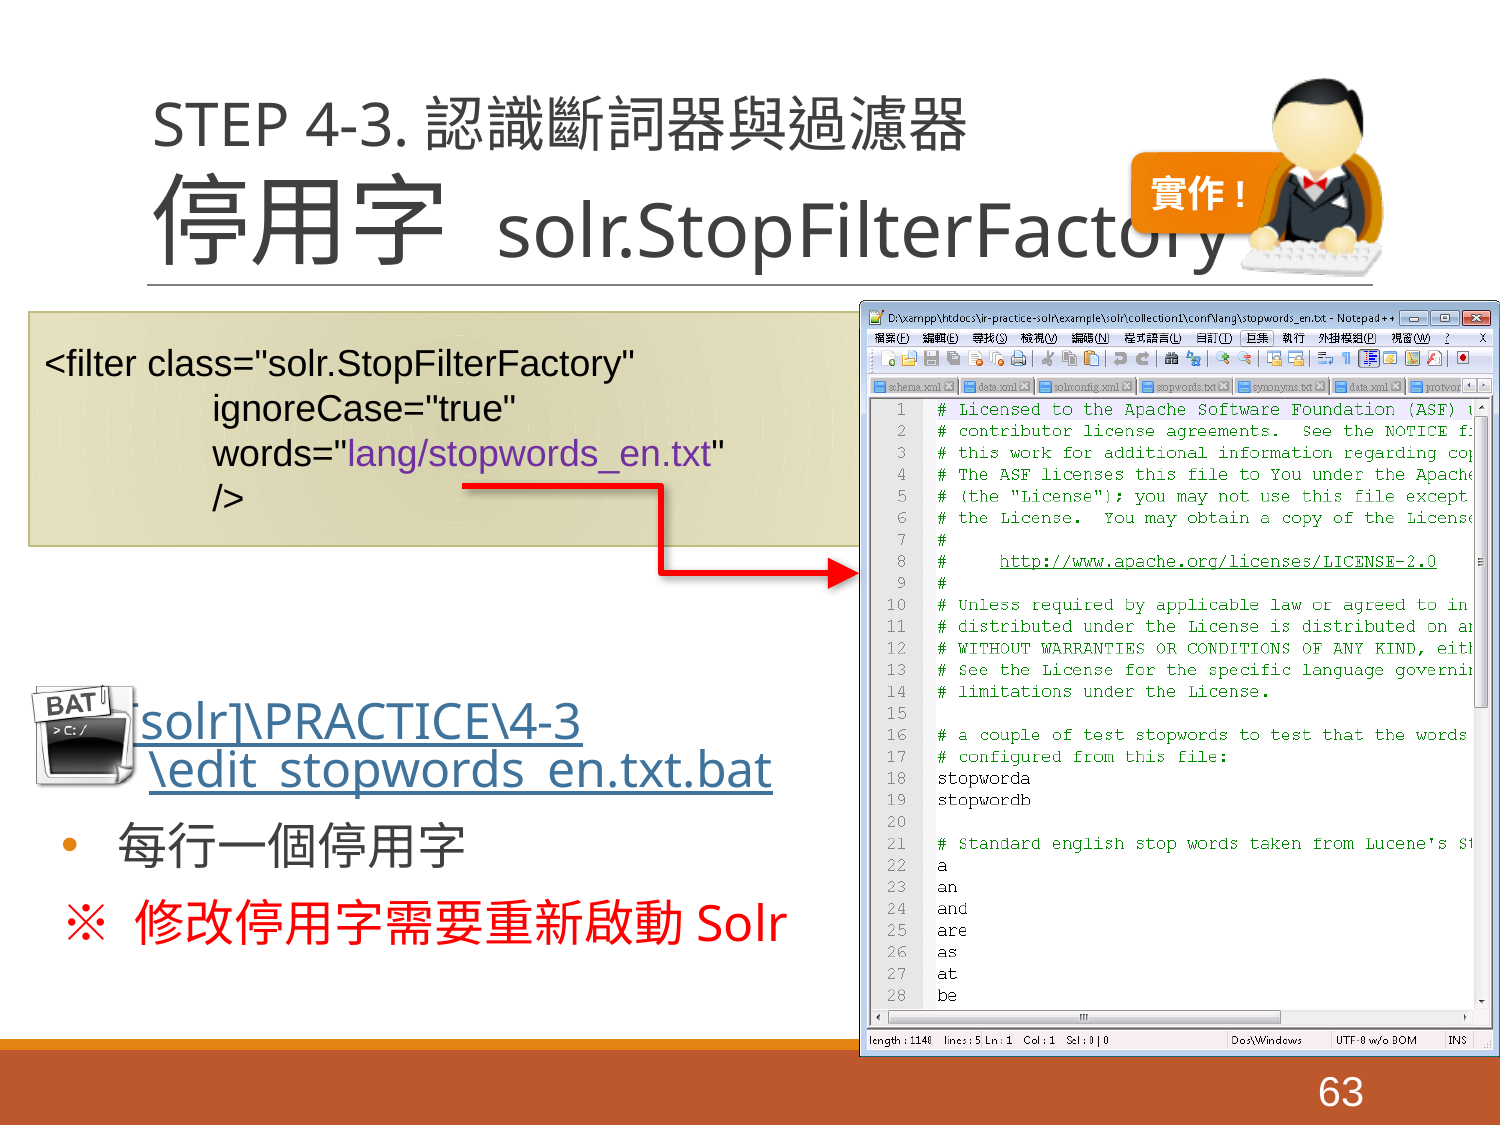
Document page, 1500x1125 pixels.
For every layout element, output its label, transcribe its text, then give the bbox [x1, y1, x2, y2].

list [solr]\PRACTICE\4-3 \edit_stopwords_en.txt.bat 每行一個停用字 ※ 修改停用字需要重新啟動Solr [61, 604, 853, 963]
picture [29, 679, 139, 790]
slide_number ‹#› [1218, 1065, 1380, 1120]
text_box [462, 485, 860, 574]
title 停用字 solr.StopFilterFactory [135, 168, 1128, 285]
text_box <filter class="solr.StopFilterFactory" ignoreCase="true" words="lang/stopwords_en.txt" /> [29, 312, 853, 546]
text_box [1130, 77, 1419, 279]
picture [858, 300, 1500, 1057]
list STEP 4-3.認識斷詞器與過濾器 [134, 46, 1373, 168]
